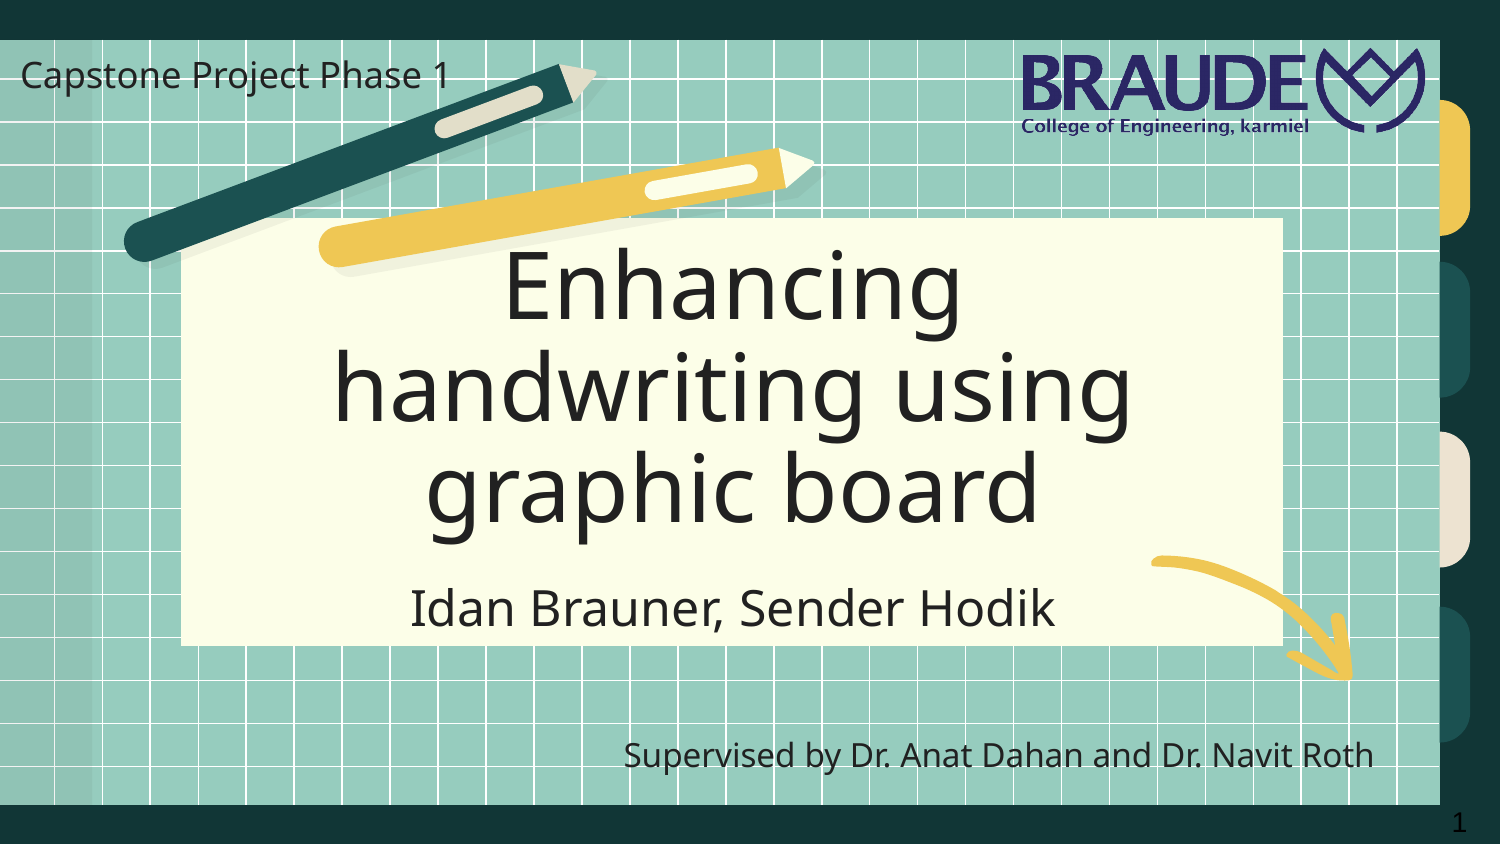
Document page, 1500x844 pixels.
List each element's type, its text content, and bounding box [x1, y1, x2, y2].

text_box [133, 101, 822, 318]
text_box [826, 218, 1283, 568]
picture [999, 37, 1438, 142]
subtitle Capstone Project Phase 1 [5, 36, 513, 121]
text_box [181, 326, 1283, 646]
text_box Supervised by Dr. Anat Dahan and Dr. Navit Roth [608, 727, 1391, 817]
text_box 1 [1392, 788, 1483, 844]
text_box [1145, 570, 1380, 636]
title Enhancing handwriting using graphic board Idan Brauner, Sender Hodik [216, 223, 1250, 598]
